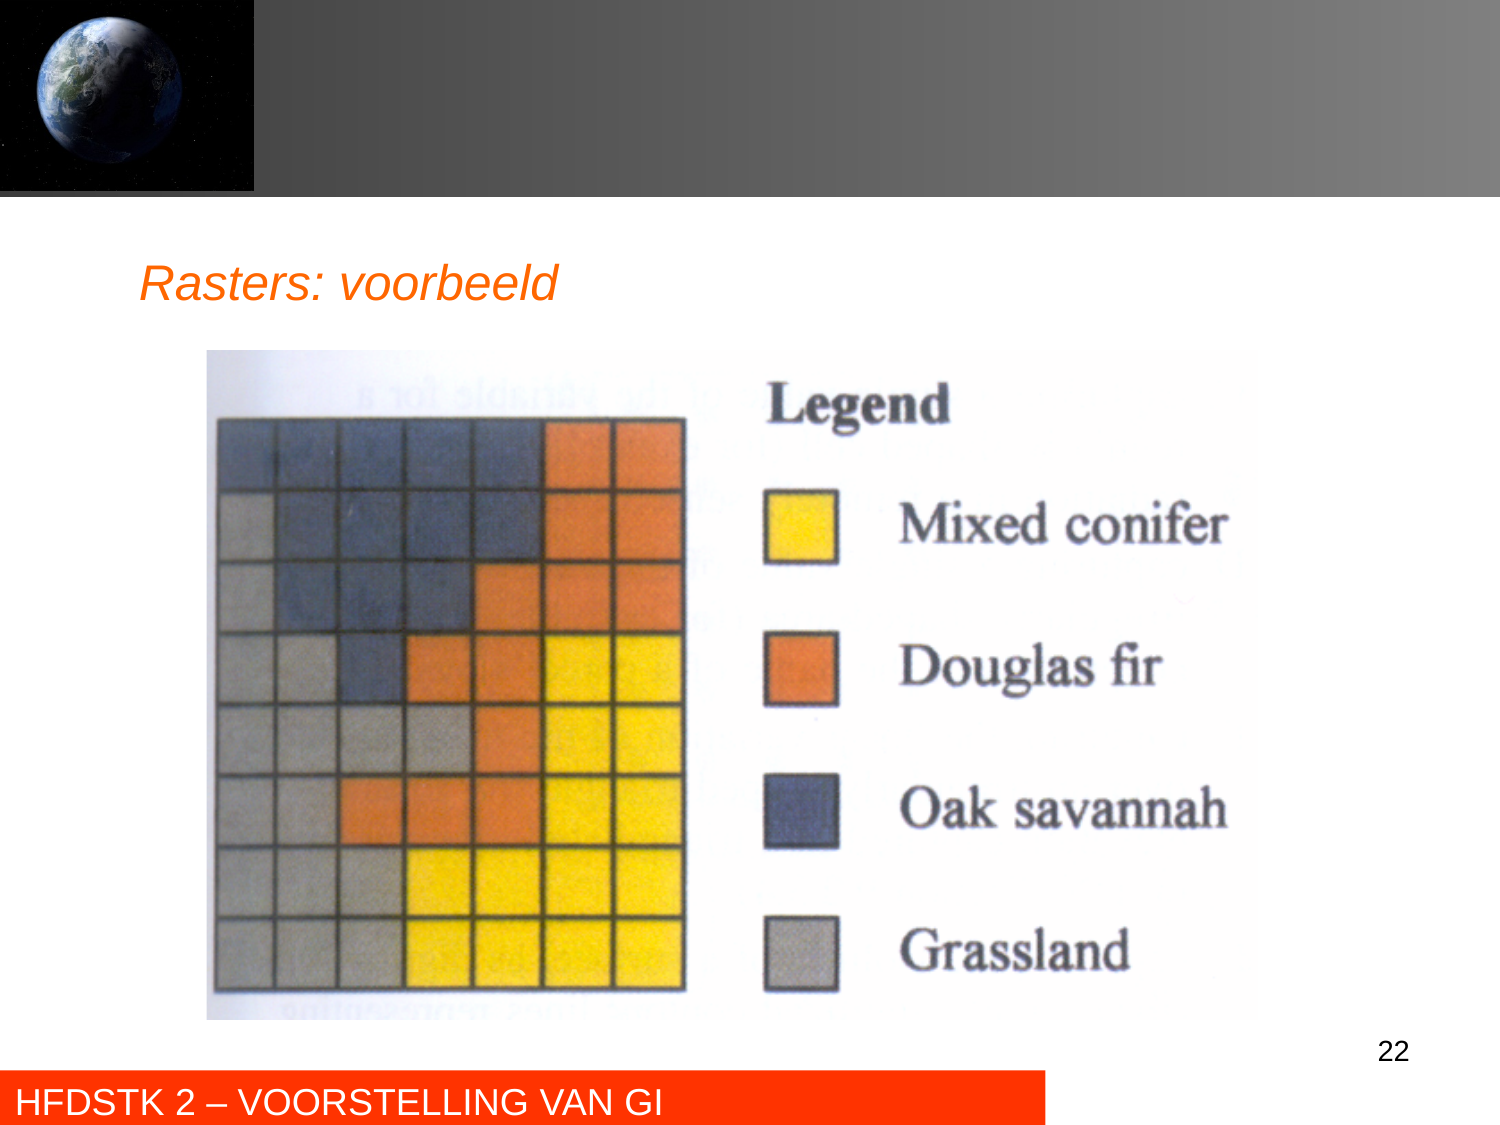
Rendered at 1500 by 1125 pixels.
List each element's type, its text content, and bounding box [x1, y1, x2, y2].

text_box [256, 0, 1500, 197]
text_box Rasters: voorbeeld [123, 243, 1199, 319]
picture [206, 349, 1258, 1021]
text_box HFDSTK 2 – VOORSTELLING VAN GI [0, 1070, 1034, 1125]
slide_number 22 [1074, 1024, 1425, 1103]
text_box [1034, 1070, 1046, 1125]
picture [0, 0, 255, 191]
